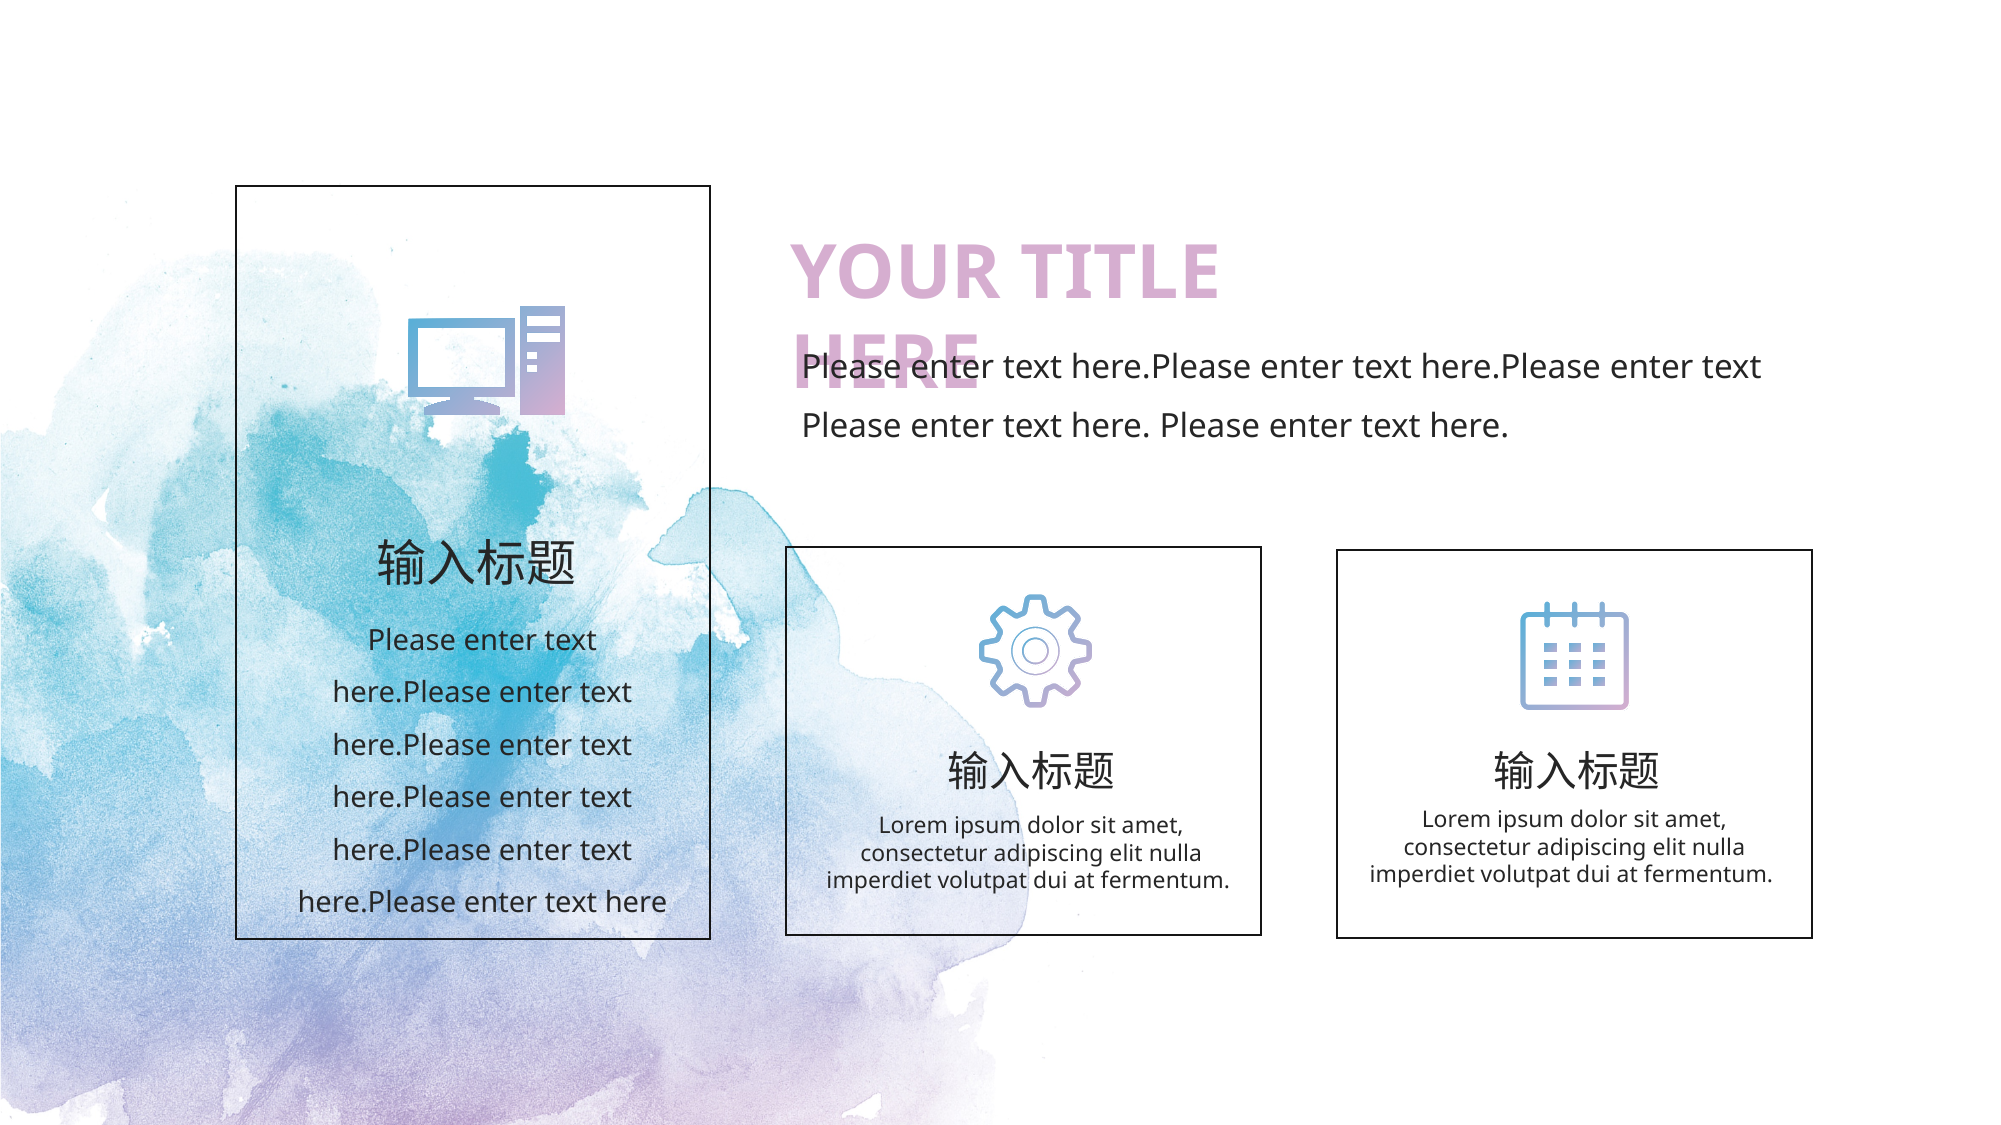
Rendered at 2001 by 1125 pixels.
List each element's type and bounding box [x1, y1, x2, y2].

text_box [803, 737, 1260, 930]
text_box [1519, 600, 1630, 711]
picture [0, 78, 1860, 1125]
text_box [977, 593, 1093, 709]
text_box [1346, 737, 1803, 924]
